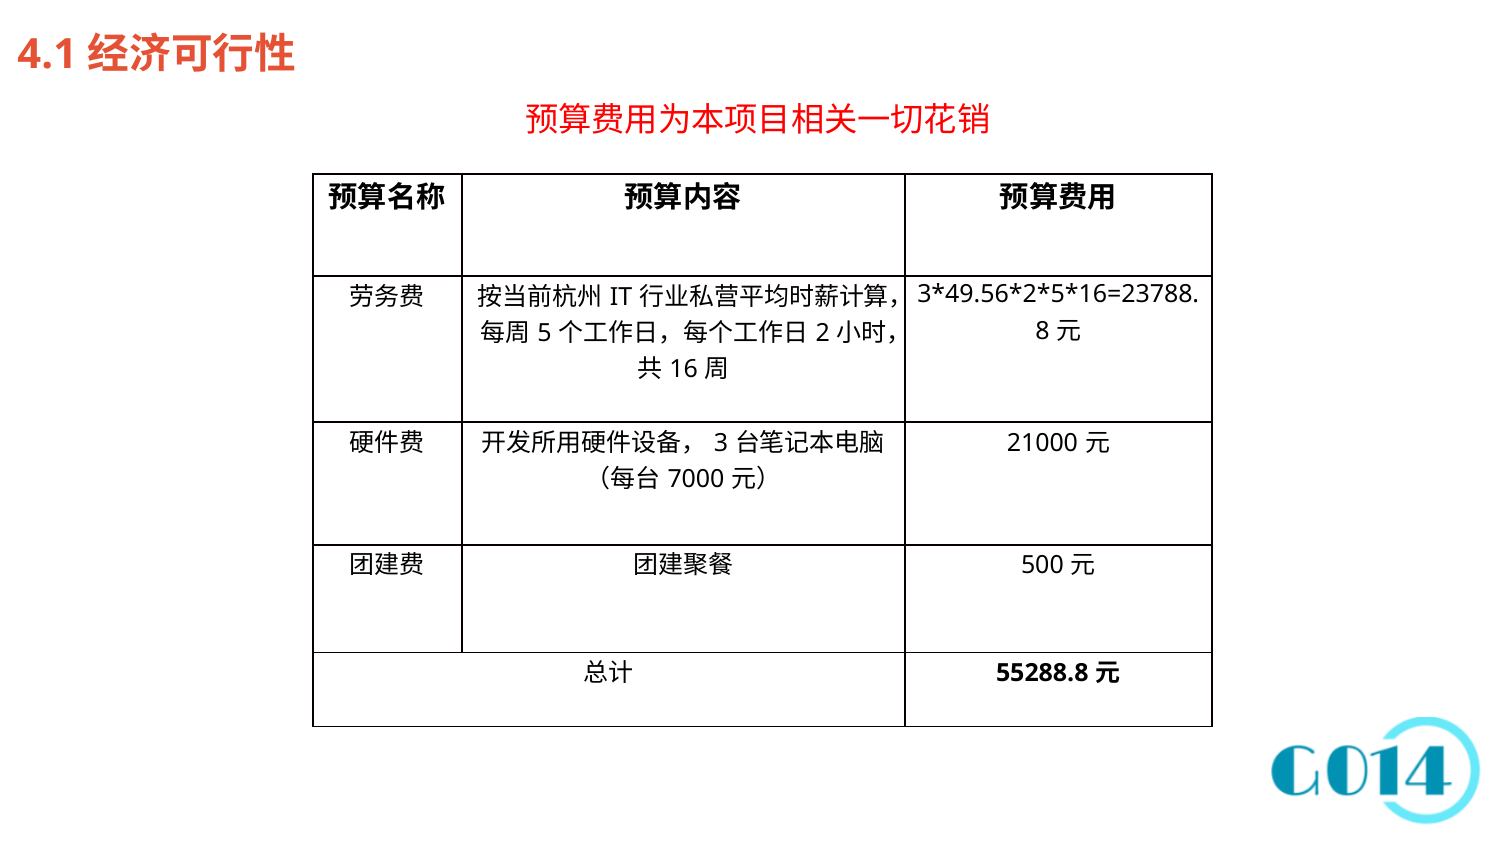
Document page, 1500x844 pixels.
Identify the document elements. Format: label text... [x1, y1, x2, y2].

table_cell 3*49.56*2*5*16=23788.8元 [906, 277, 1211, 421]
table_cell 21000元 [906, 423, 1211, 544]
table_header 预算费用 [906, 175, 1211, 275]
text_box 预算费用为本项目相关一切花销 [277, 91, 1111, 146]
table_cell 团建聚餐 [463, 546, 904, 652]
table_header 预算内容 [463, 175, 904, 275]
table_cell 硬件费 [314, 423, 461, 544]
table_cell 按当前杭州IT行业私营平均时薪计算，每周5个工作日，每个工作日2小时，共16周 [463, 277, 904, 421]
text_box 4.1经济可行性 [17, 20, 451, 83]
table_cell 团建费 [314, 546, 461, 652]
table_cell 500元 [906, 546, 1211, 652]
table_header 预算名称 [314, 175, 461, 275]
picture [1257, 716, 1491, 831]
table_cell 55288.8元 [906, 653, 1211, 726]
table_cell 开发所用硬件设备，3台笔记本电脑（每台7000元） [463, 423, 904, 544]
table_cell 总计 [314, 653, 904, 726]
table_cell 劳务费 [314, 277, 461, 421]
